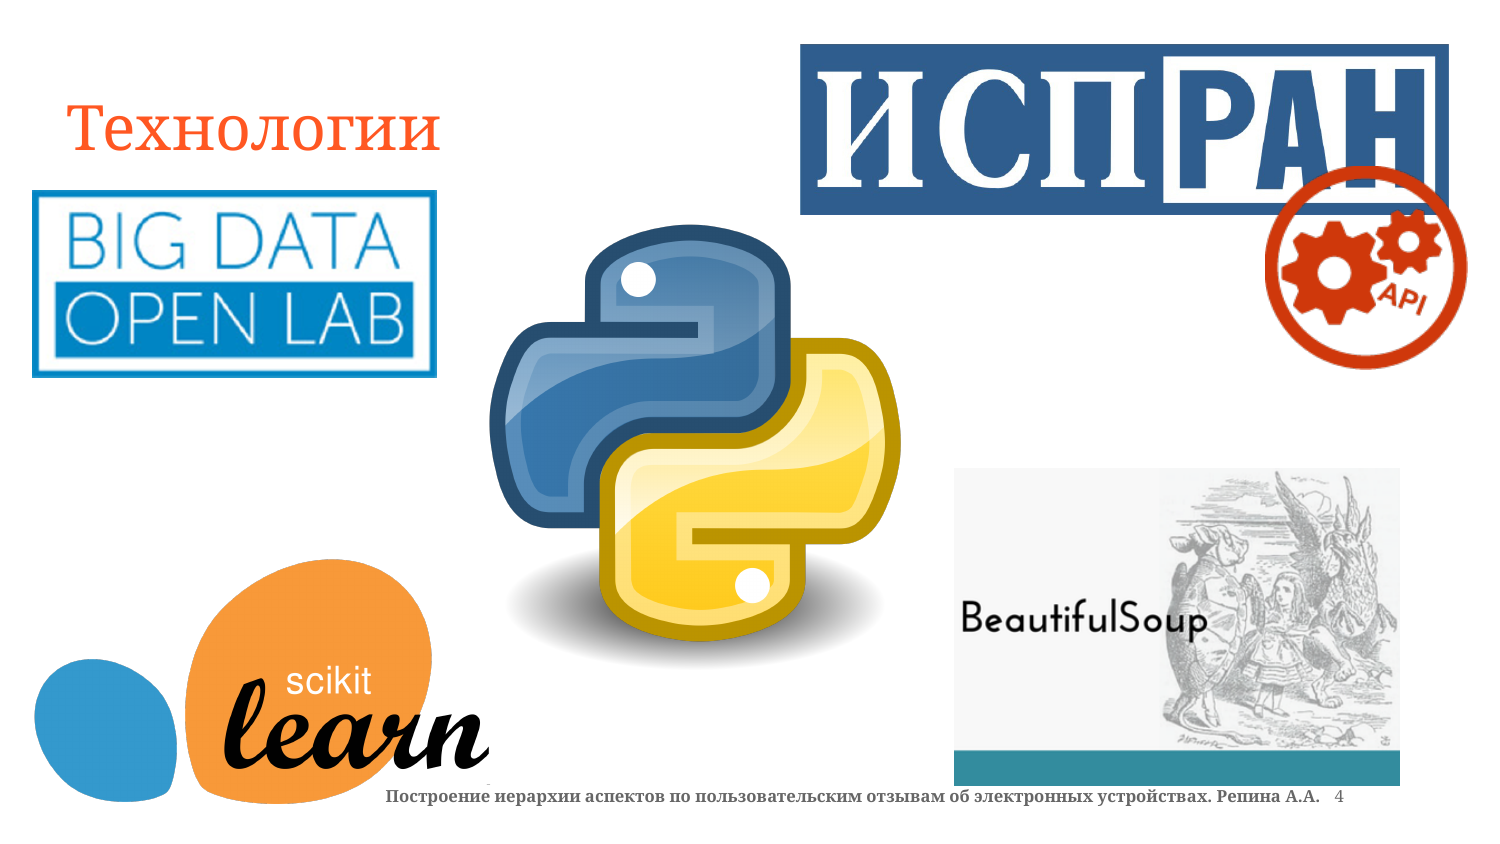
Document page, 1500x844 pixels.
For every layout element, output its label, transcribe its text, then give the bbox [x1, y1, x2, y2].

slide_number Построение иерархии аспектов по пользовательским отзывам об электронных устройствах. Репина А.А. 4 [370, 764, 1480, 830]
picture [24, 43, 1468, 819]
picture [954, 468, 1400, 786]
title Технологии [51, 72, 794, 167]
picture [24, 166, 444, 402]
